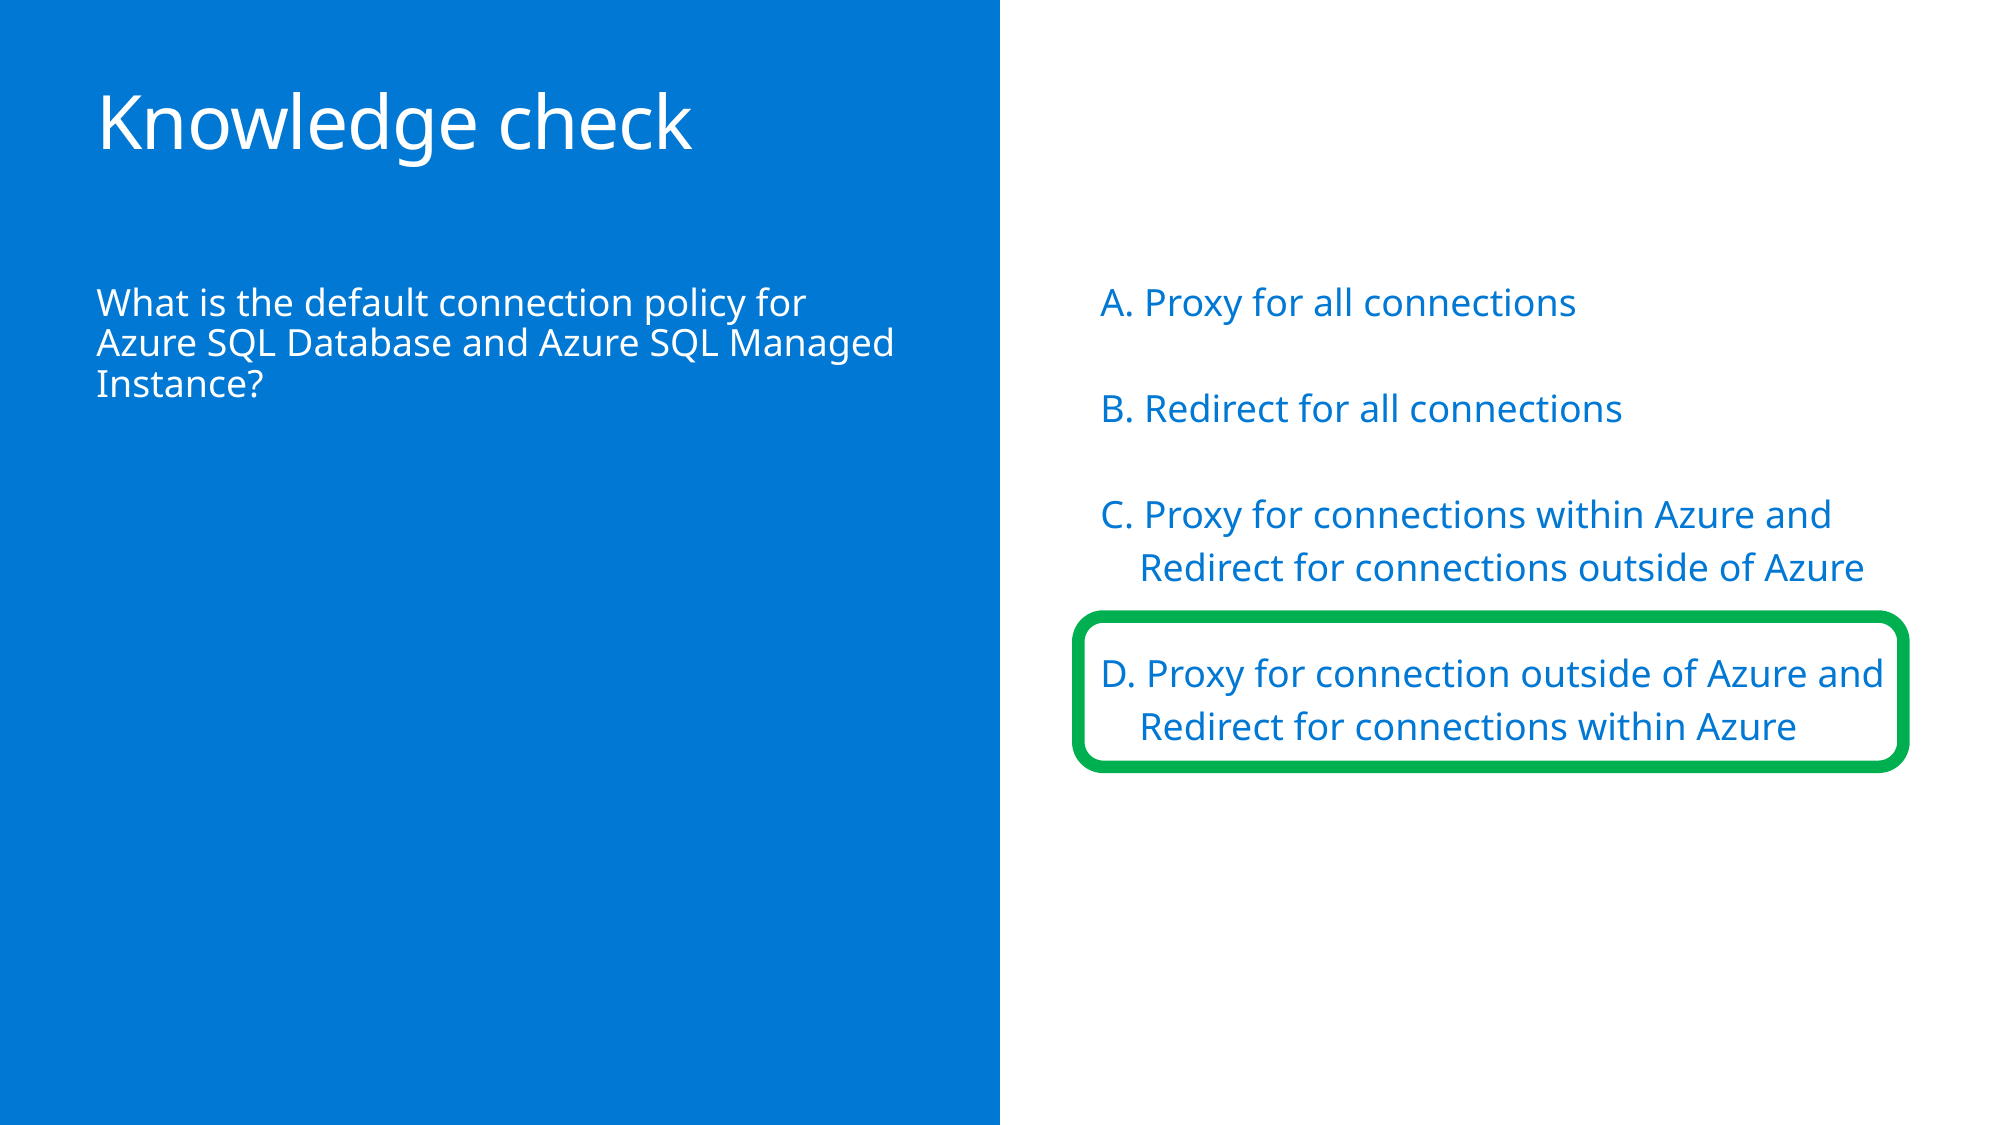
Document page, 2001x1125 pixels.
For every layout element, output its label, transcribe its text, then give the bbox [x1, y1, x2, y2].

text_box [1077, 615, 1905, 768]
title Knowledge check [96, 75, 900, 166]
text_box A. Proxy for all connections B. Redirect for all connections C. Proxy for connections within Azure and Redirect for connections outside of Azure D. Proxy for connection outside of Azure and Redirect for connections within Azure [1100, 750, 1904, 1008]
text_box A. Proxy for all connections B. Redirect for all connections C. Proxy for connections within Azure and Redirect for connections outside of Azure D. Proxy for connection outside of Azure and Redirect for connections within Azure [1100, 283, 1904, 634]
text_box What is the default connection policy for Azure SQL Database and Azure SQL Managed Instance? [96, 283, 900, 950]
